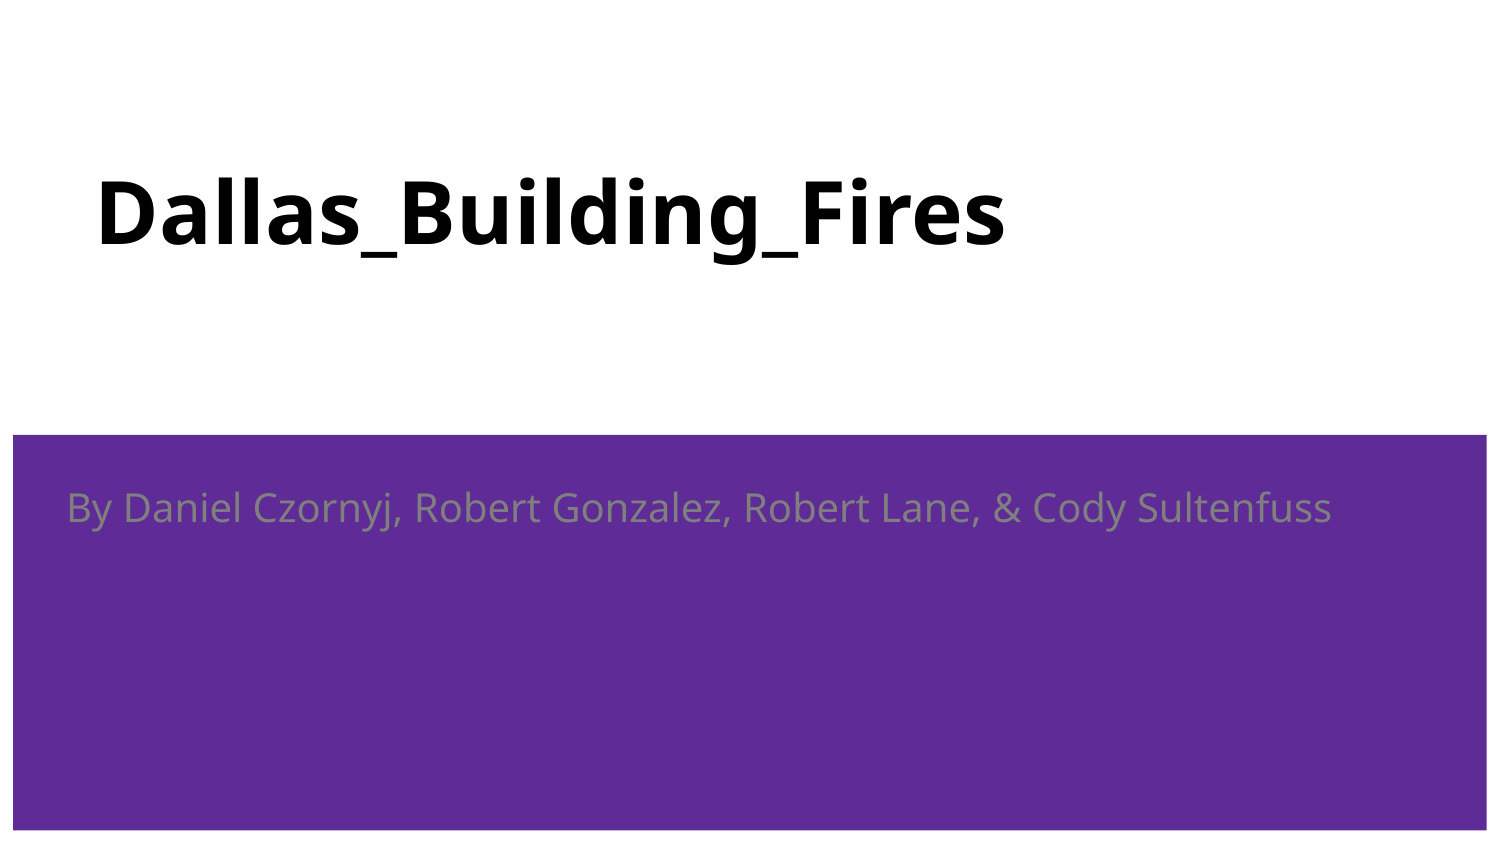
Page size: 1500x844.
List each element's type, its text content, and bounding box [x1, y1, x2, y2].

subtitle By Daniel Czornyj, Robert Gonzalez, Robert Lane, & Cody Sultenfuss [51, 464, 1449, 584]
title Dallas_Building_Fires [79, 43, 1423, 286]
